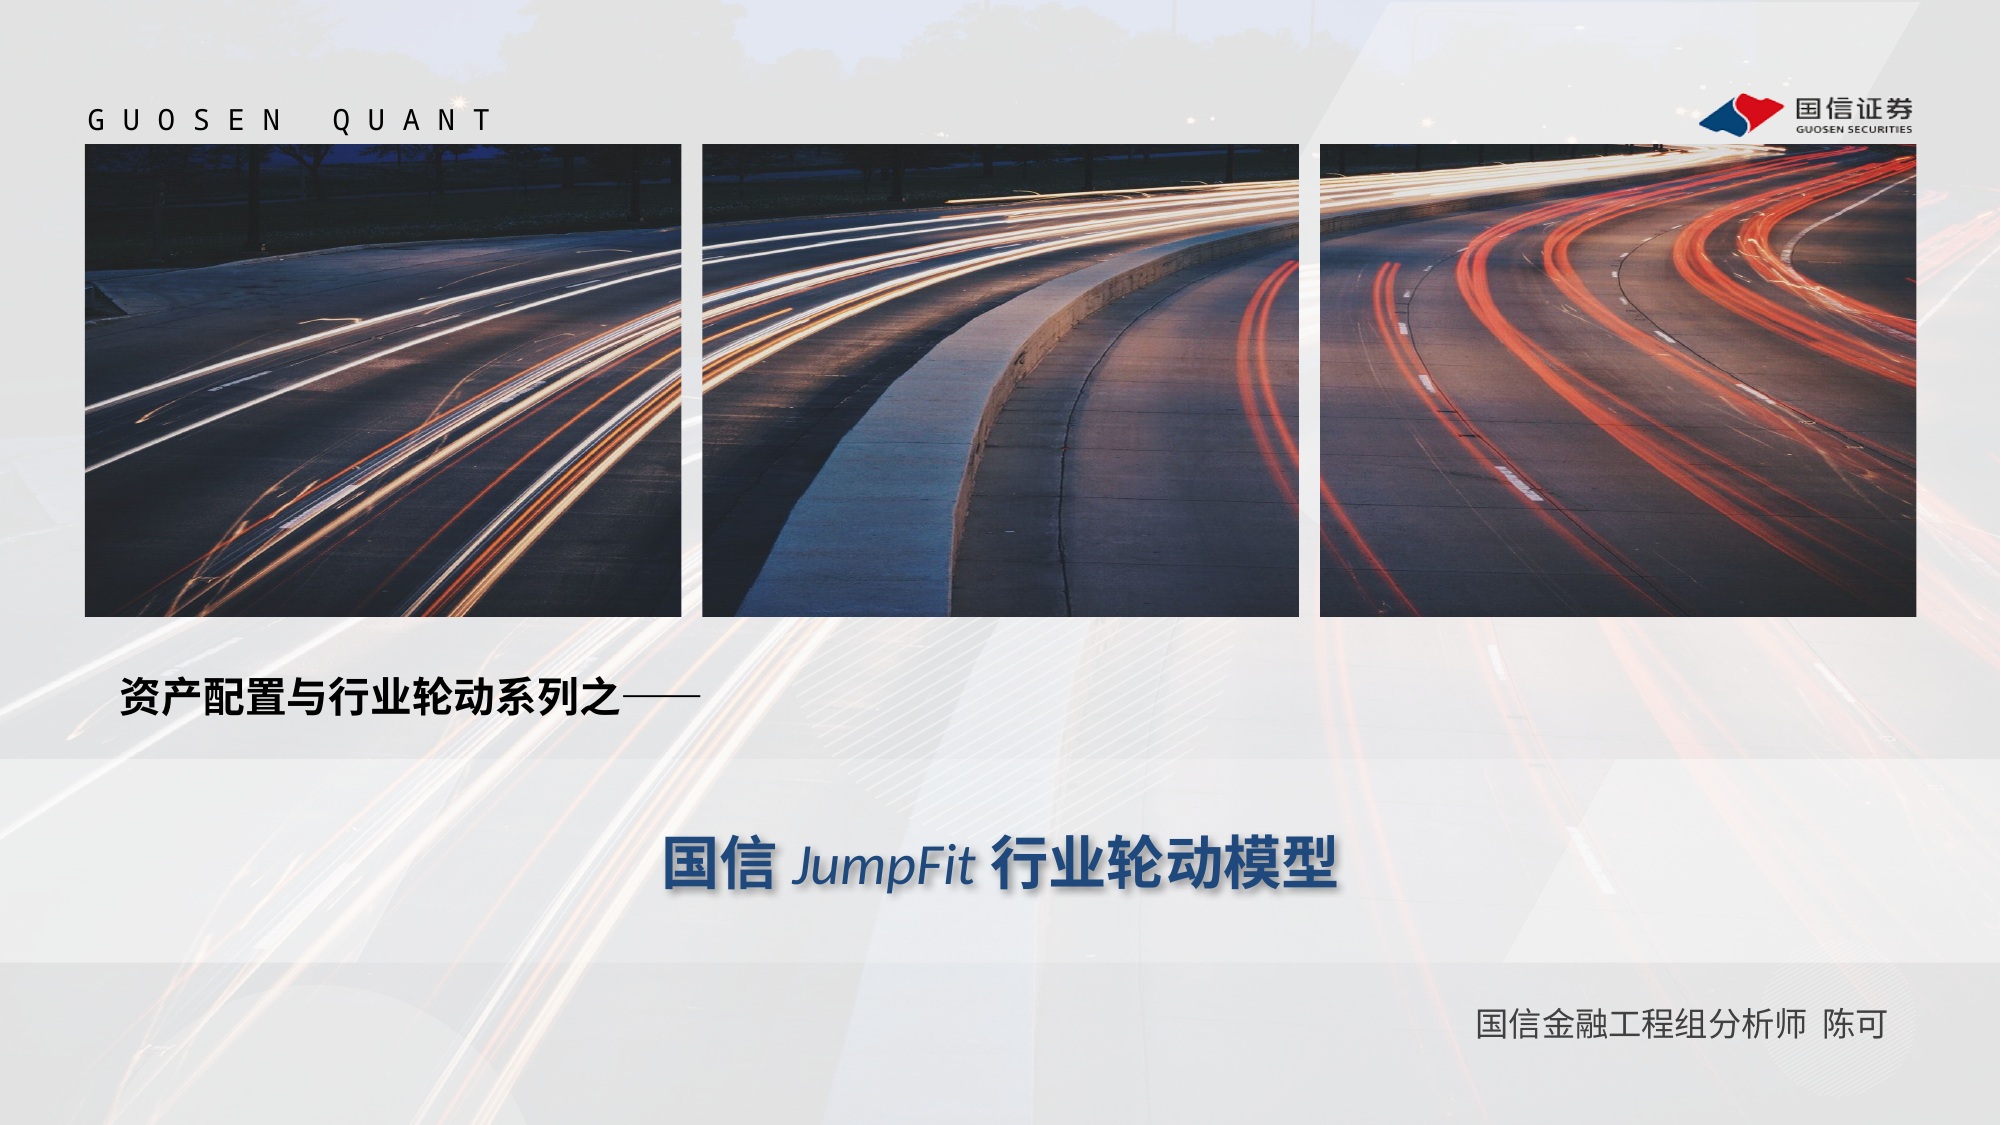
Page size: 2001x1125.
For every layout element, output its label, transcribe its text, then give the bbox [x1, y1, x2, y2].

list 国信金融工程组分析师 陈可 [73, 981, 1905, 1064]
picture [1320, 144, 1917, 617]
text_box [0, 758, 2000, 963]
picture [702, 144, 1299, 617]
picture [1696, 87, 1917, 143]
picture [84, 144, 682, 617]
title 资产配置与行业轮动系列之—— [85, 654, 1917, 738]
